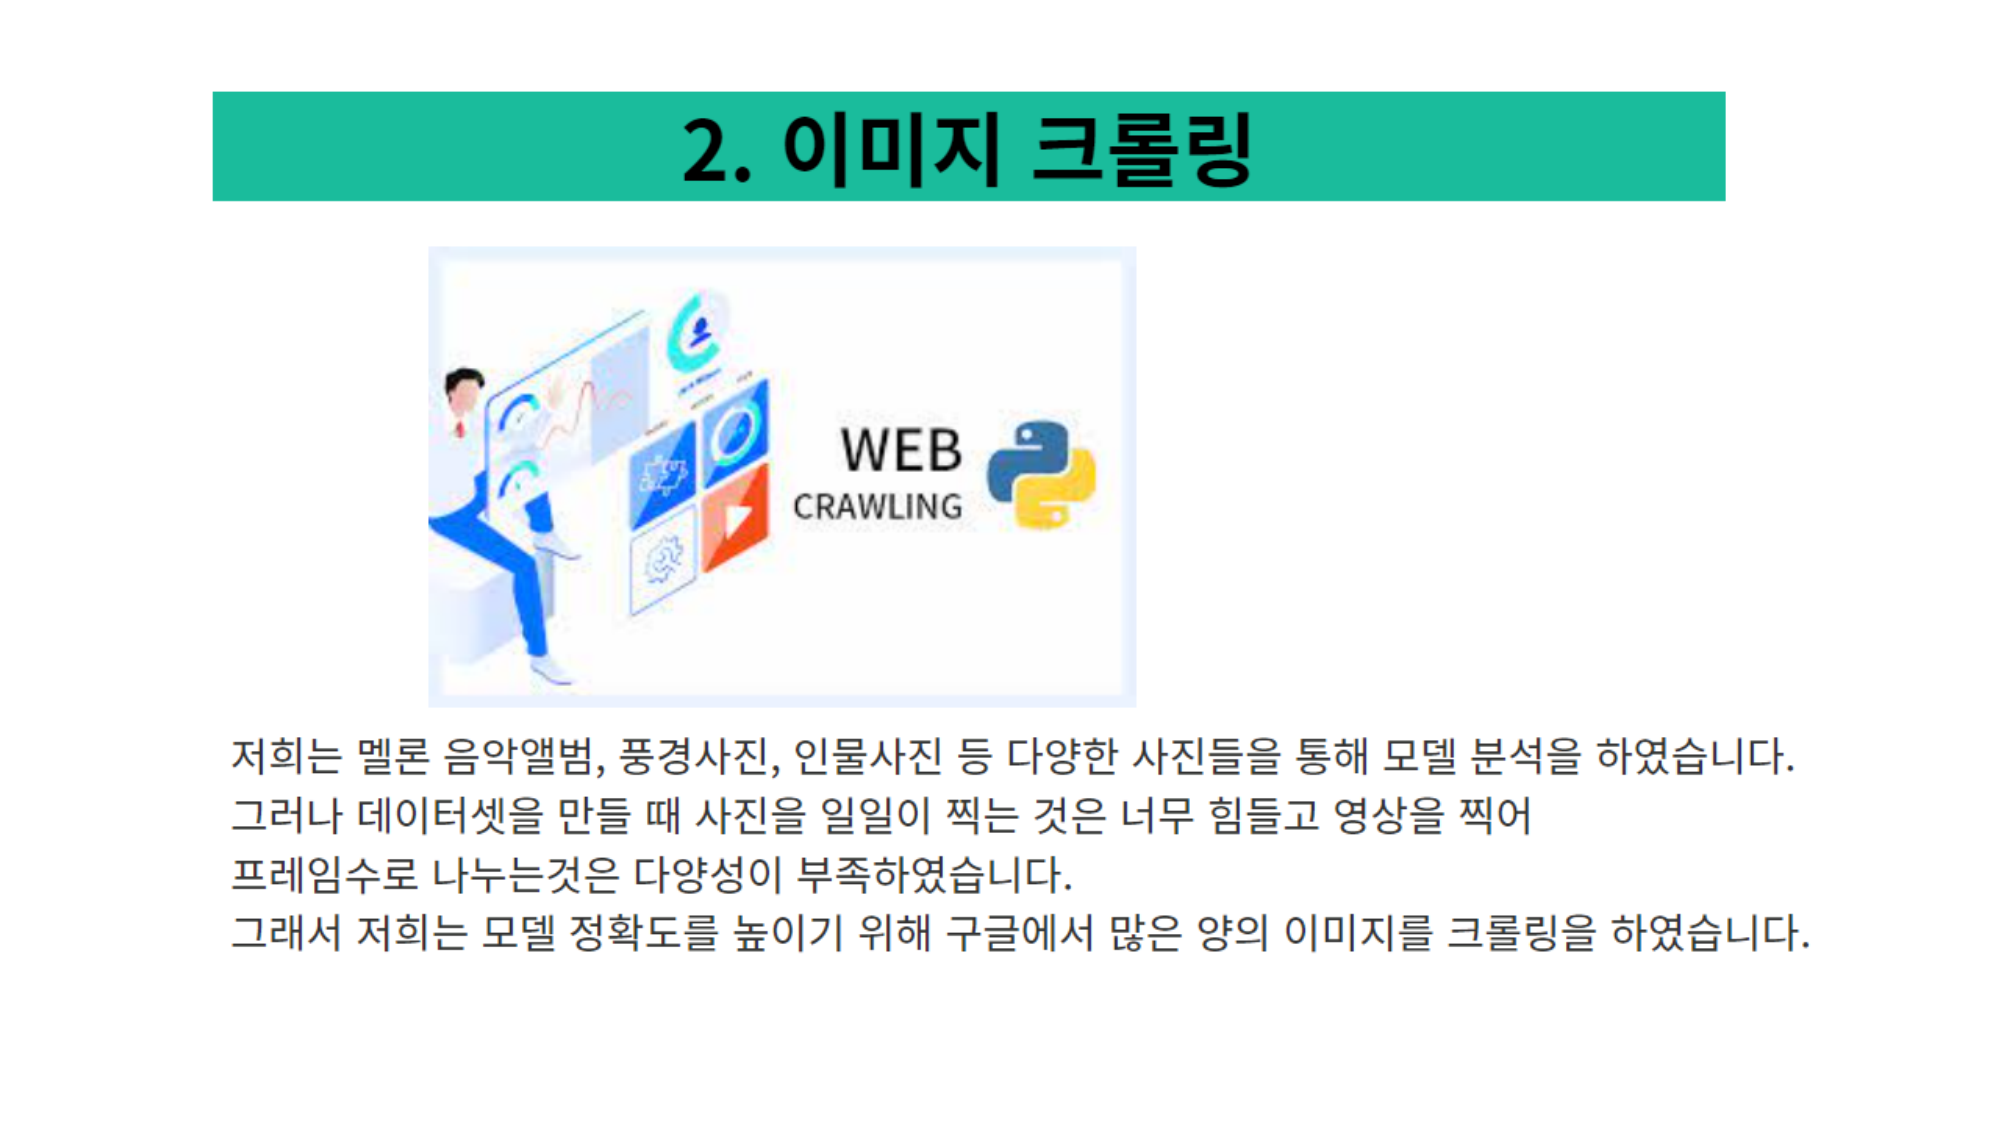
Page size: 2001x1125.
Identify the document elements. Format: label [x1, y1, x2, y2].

picture [38, 56, 1962, 1069]
